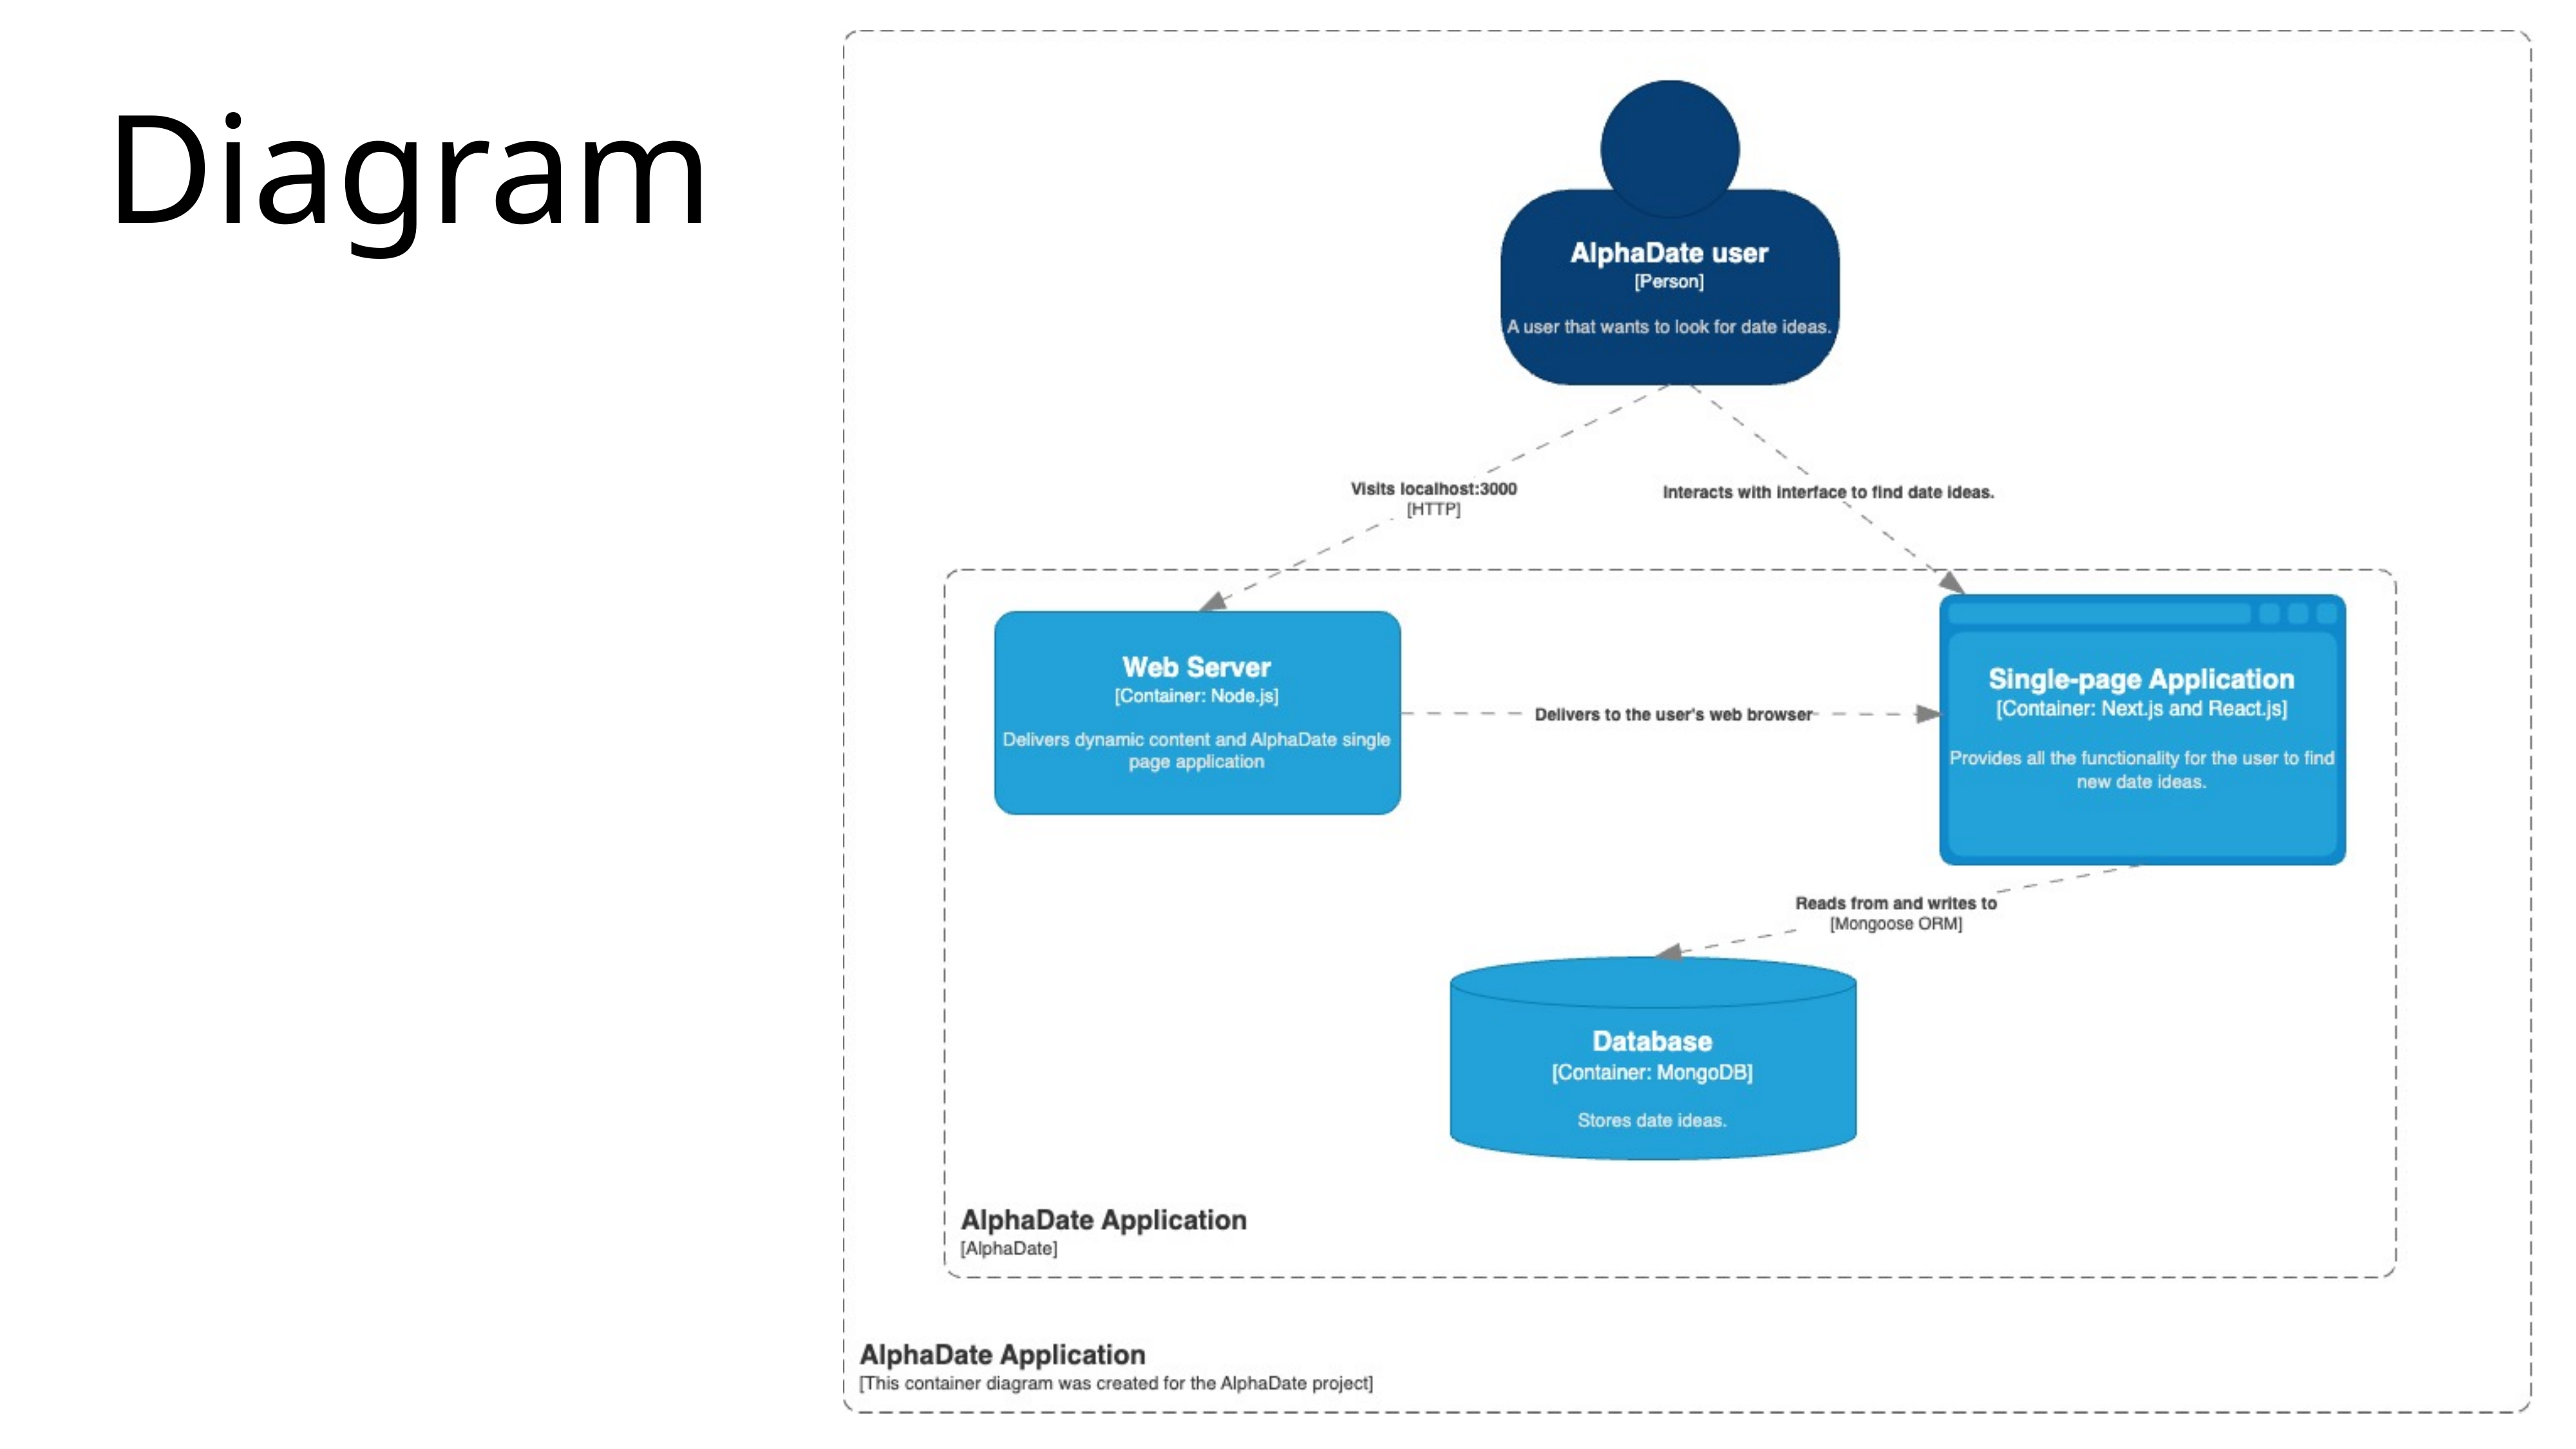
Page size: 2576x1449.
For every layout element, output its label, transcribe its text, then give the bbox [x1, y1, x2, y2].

picture [843, 30, 2534, 1414]
title Diagram [0, 42, 843, 285]
